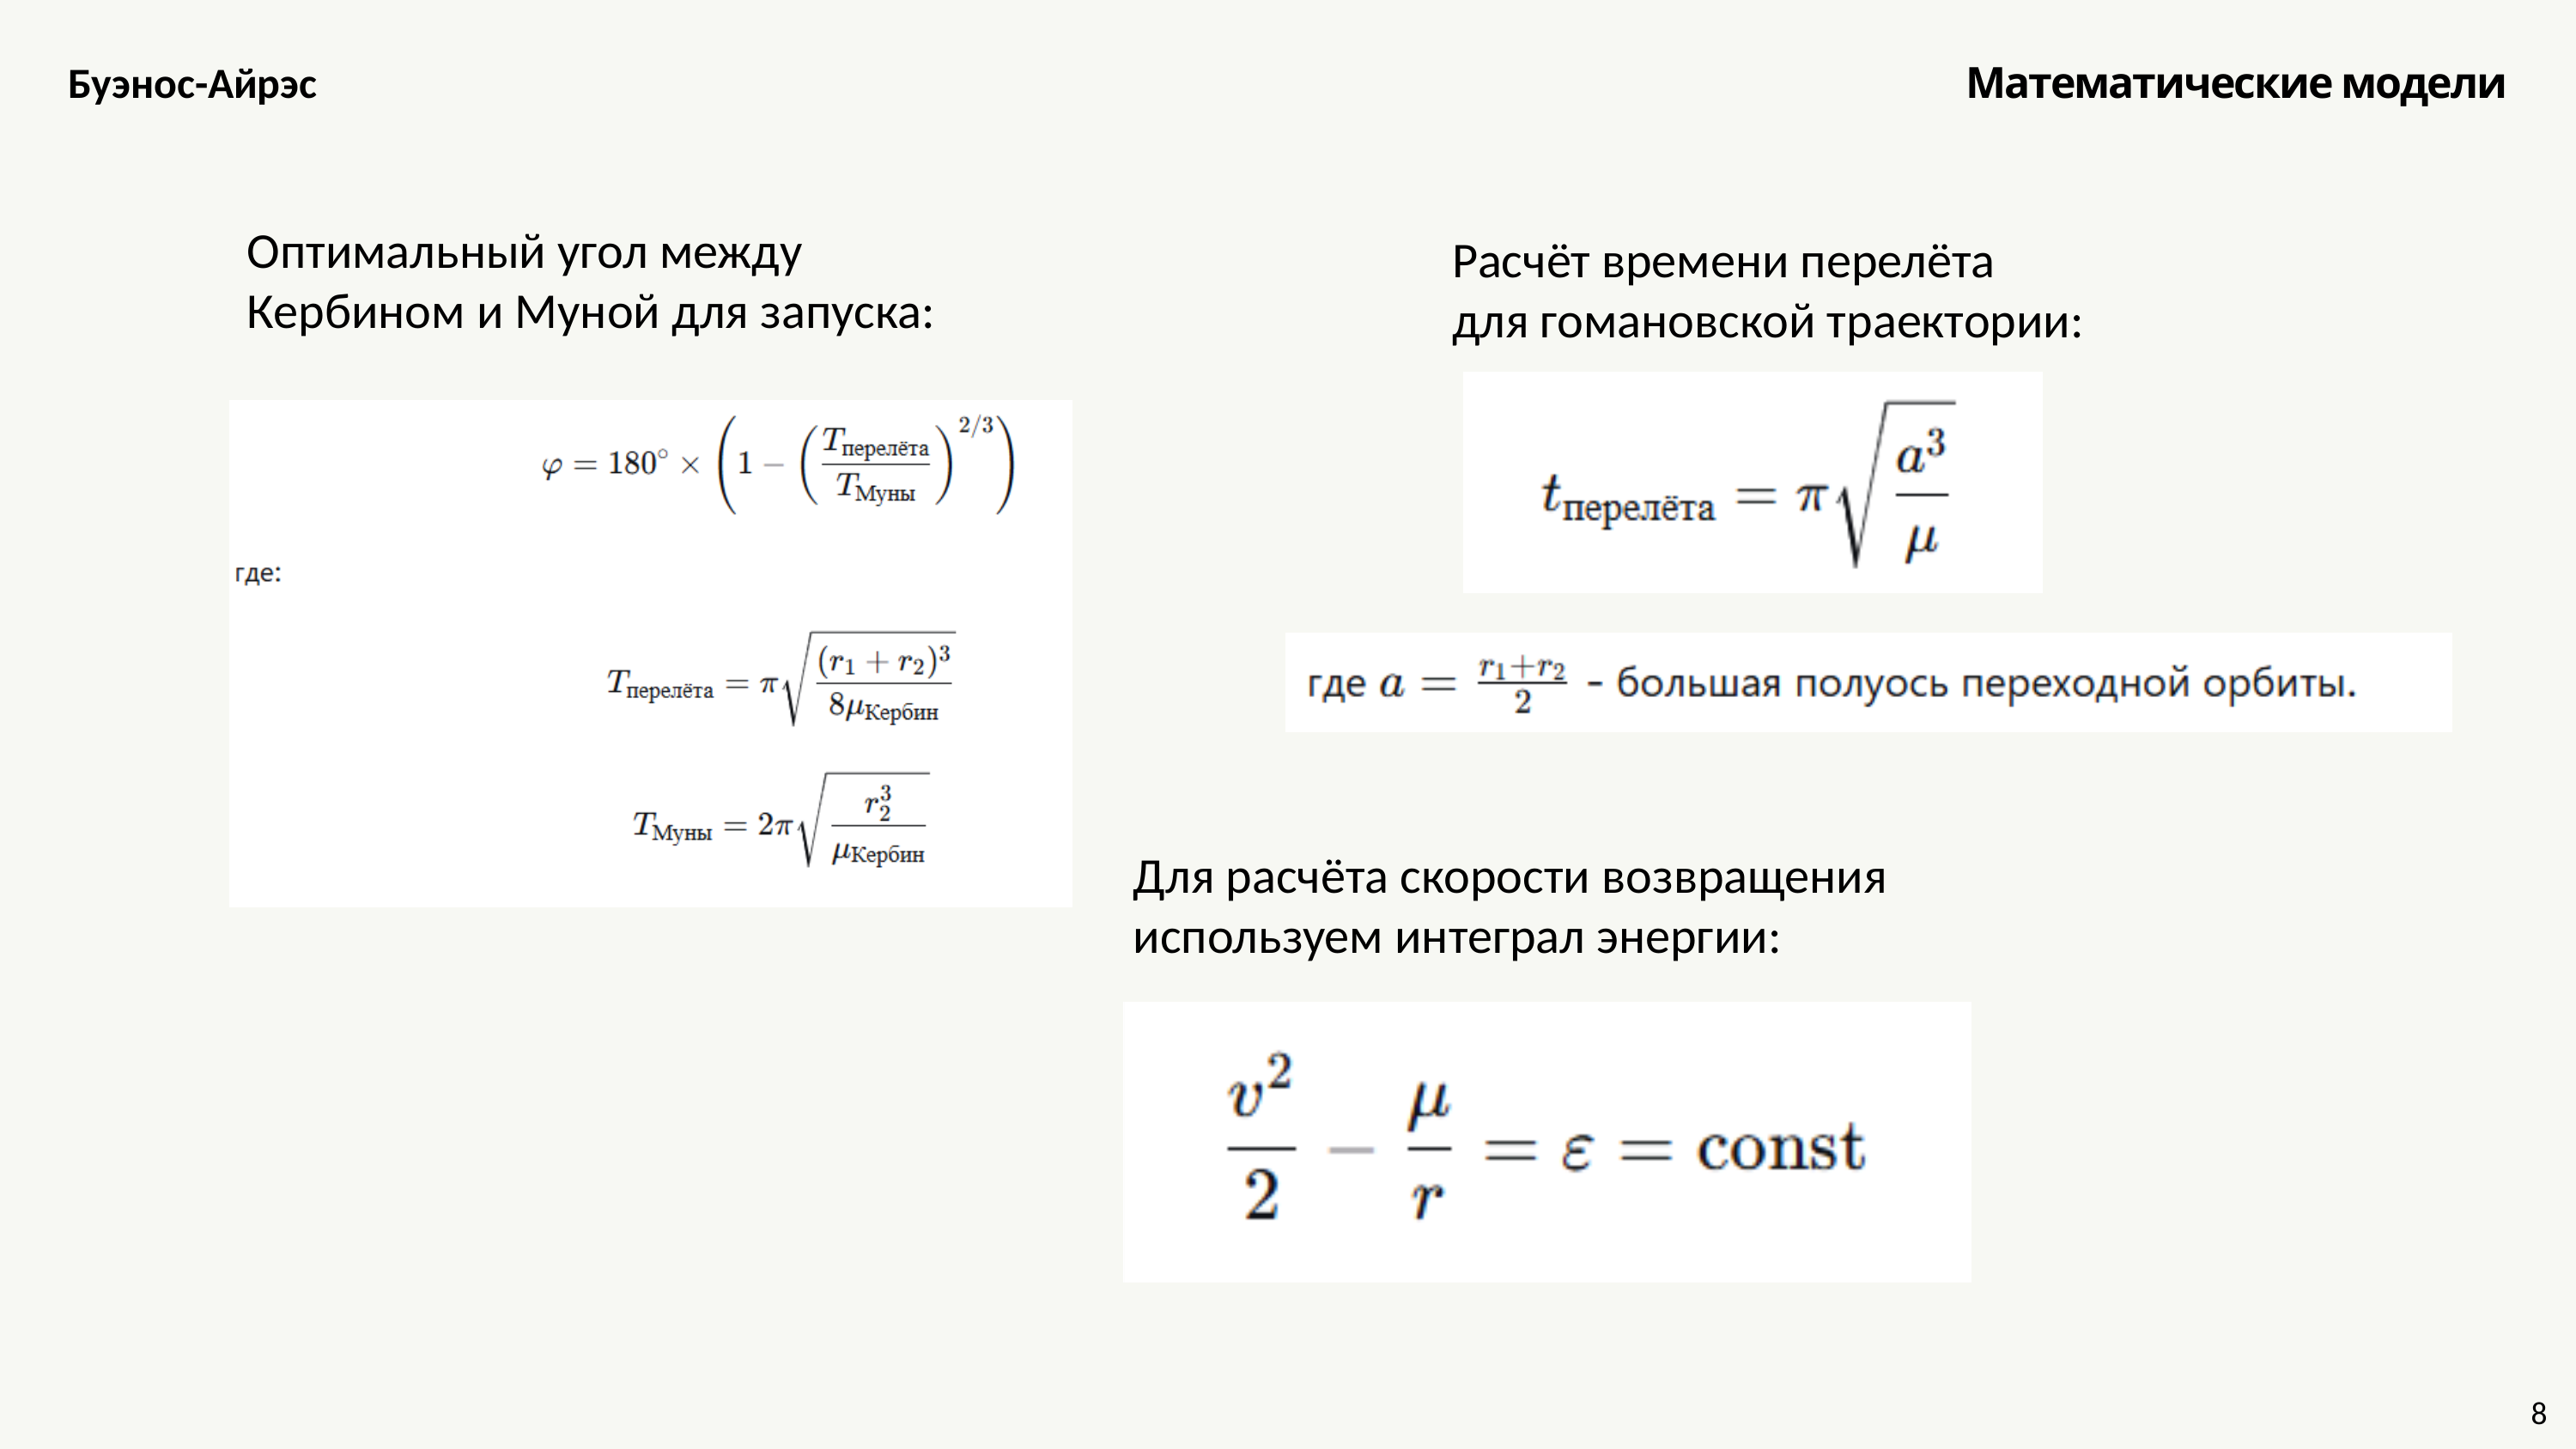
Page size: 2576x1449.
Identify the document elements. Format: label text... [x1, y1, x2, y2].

picture [1285, 633, 2452, 733]
picture [228, 400, 1072, 907]
text_box 8 [2518, 1385, 2561, 1438]
text_box Расчёт времени перелёта для гомановской траектории: [1439, 221, 2306, 415]
text_box Математические модели [1850, 48, 2521, 113]
text_box Для расчёта скорости возвращения используем интеграл энергии: [1120, 836, 2354, 970]
text_box Буэнос-Айрэс [55, 48, 670, 113]
picture [1122, 1002, 1971, 1282]
picture [1463, 372, 2043, 593]
text_box Оптимальный угол между Кербином и Муной для запуска: [234, 211, 1020, 345]
